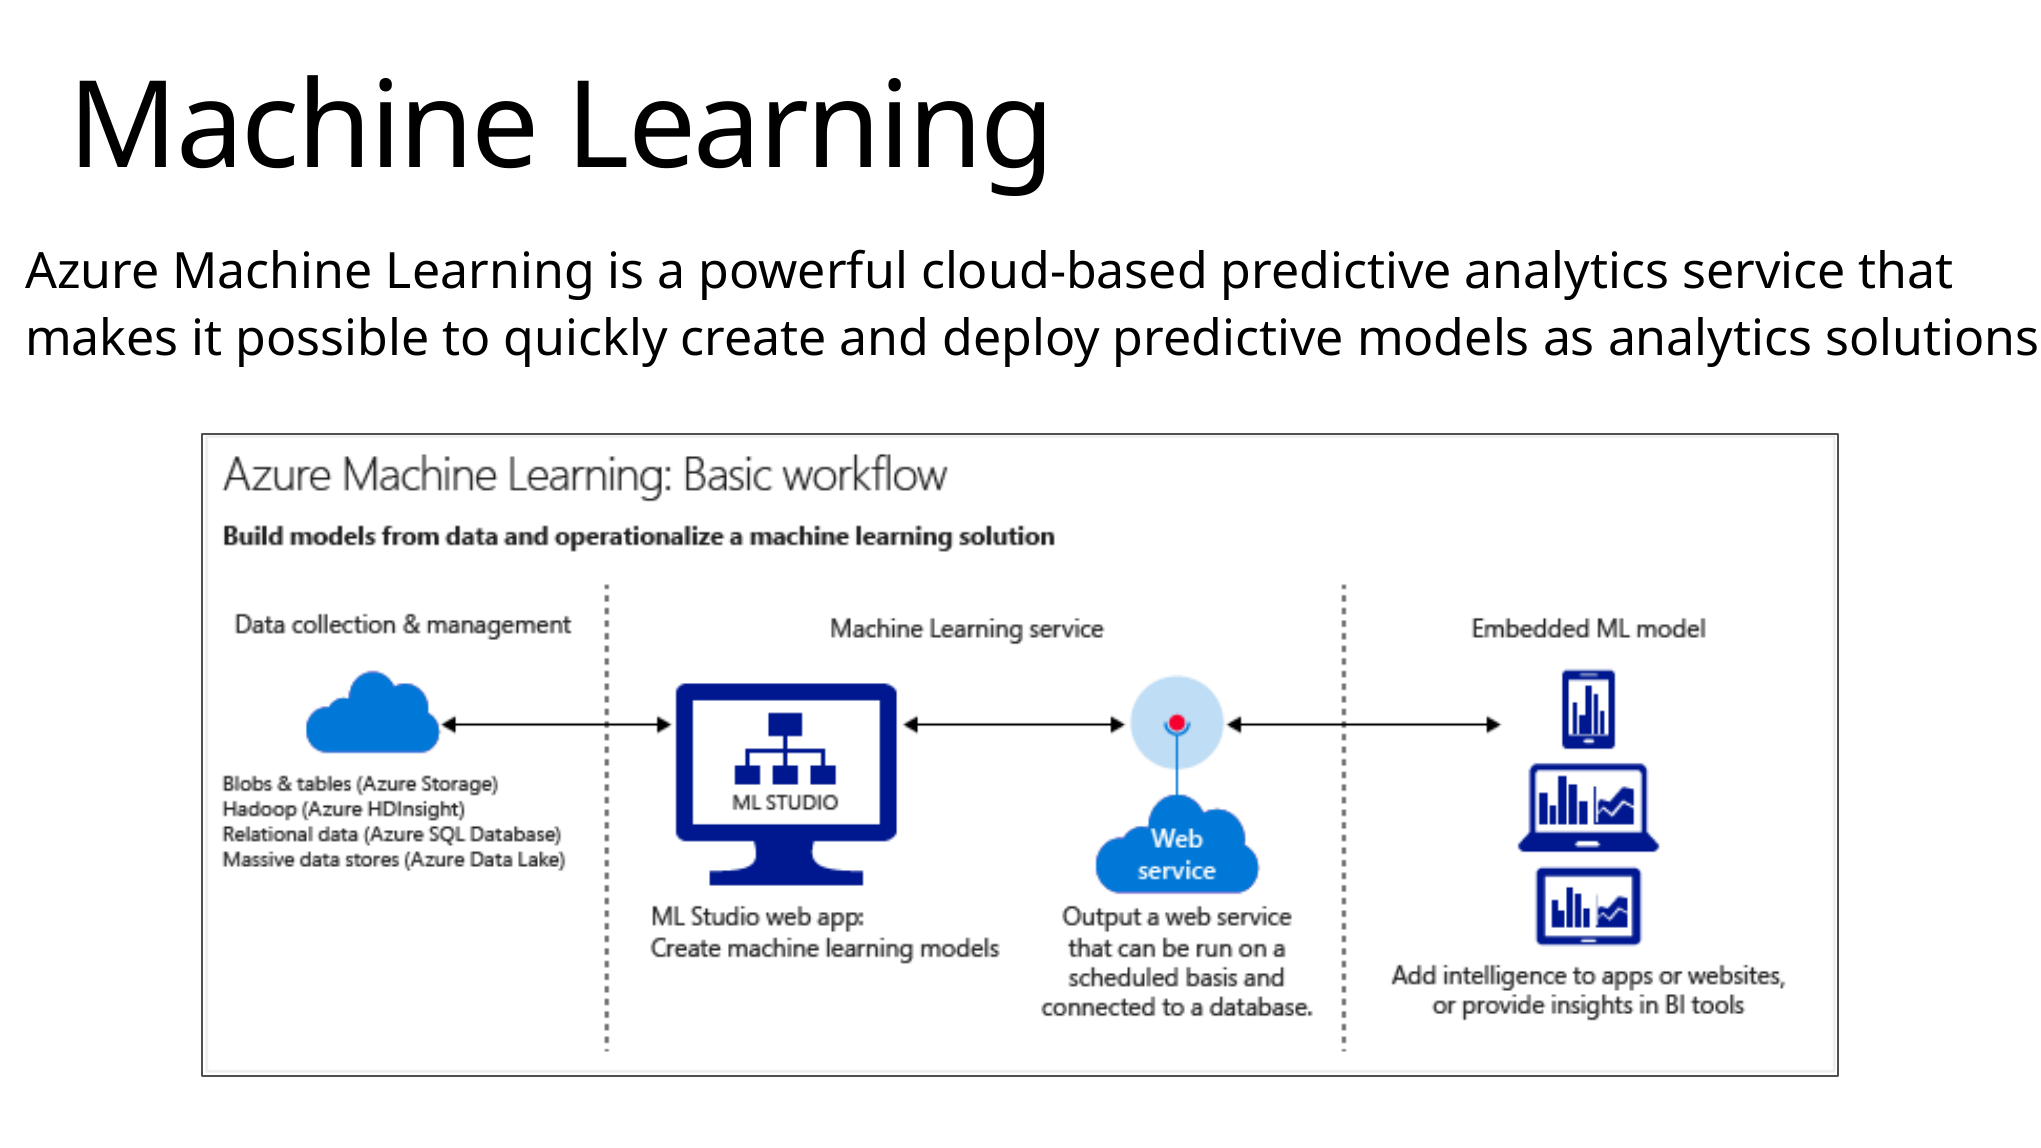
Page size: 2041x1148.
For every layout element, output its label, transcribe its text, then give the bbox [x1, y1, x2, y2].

text_box Azure Machine Learning is a powerful cloud-based predictive analytics service that makes it possible to quickly create and deploy predictive models as analytics solutions. [0, 221, 2041, 390]
title Machine Learning [45, 47, 1996, 221]
picture [202, 434, 1838, 1075]
